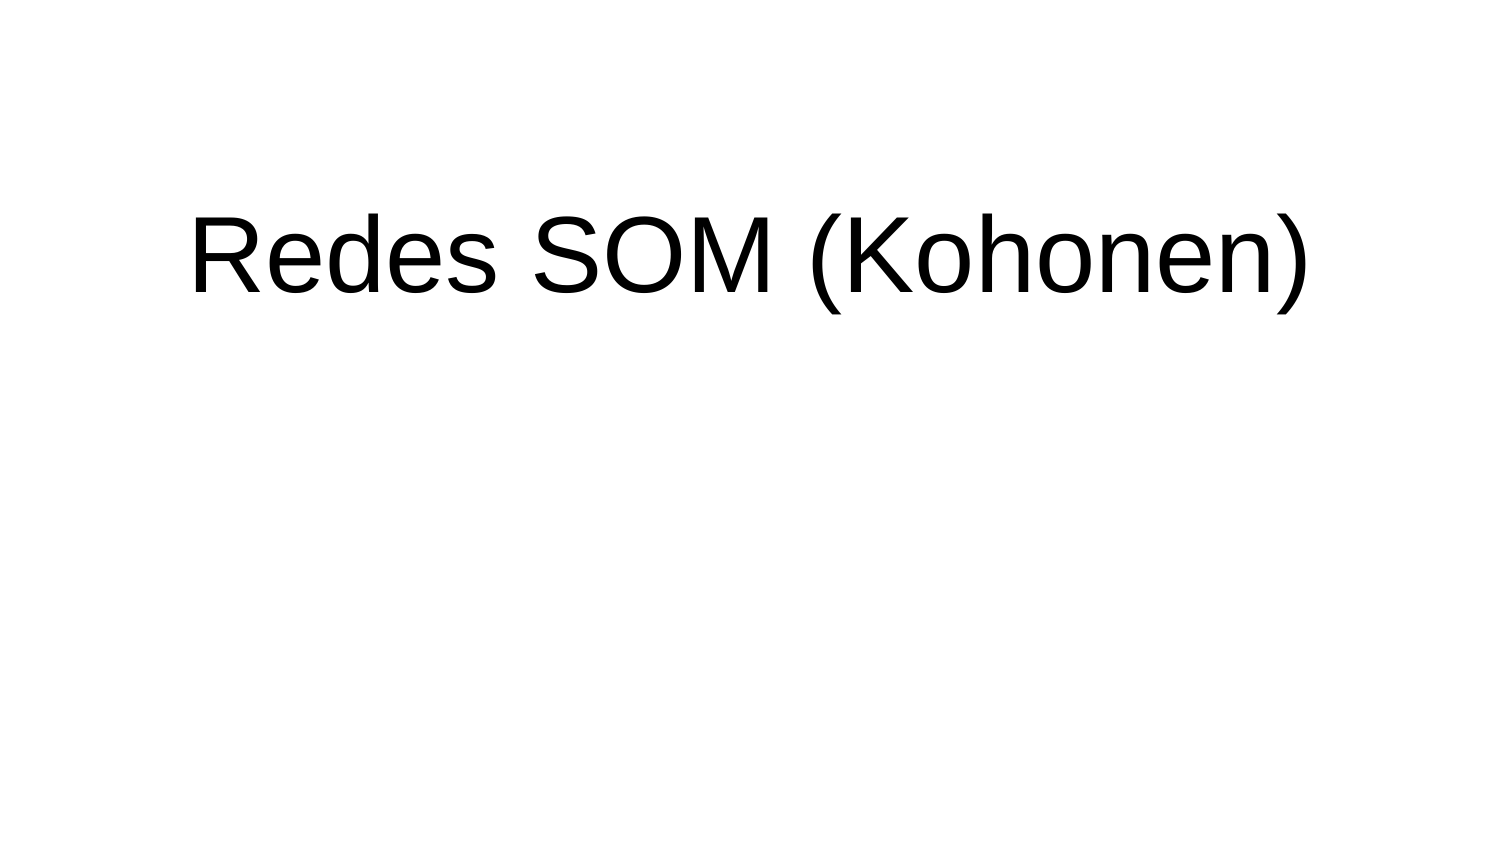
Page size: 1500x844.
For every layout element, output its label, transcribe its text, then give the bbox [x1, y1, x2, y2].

title Redes SOM (Kohonen) [51, 122, 1449, 459]
